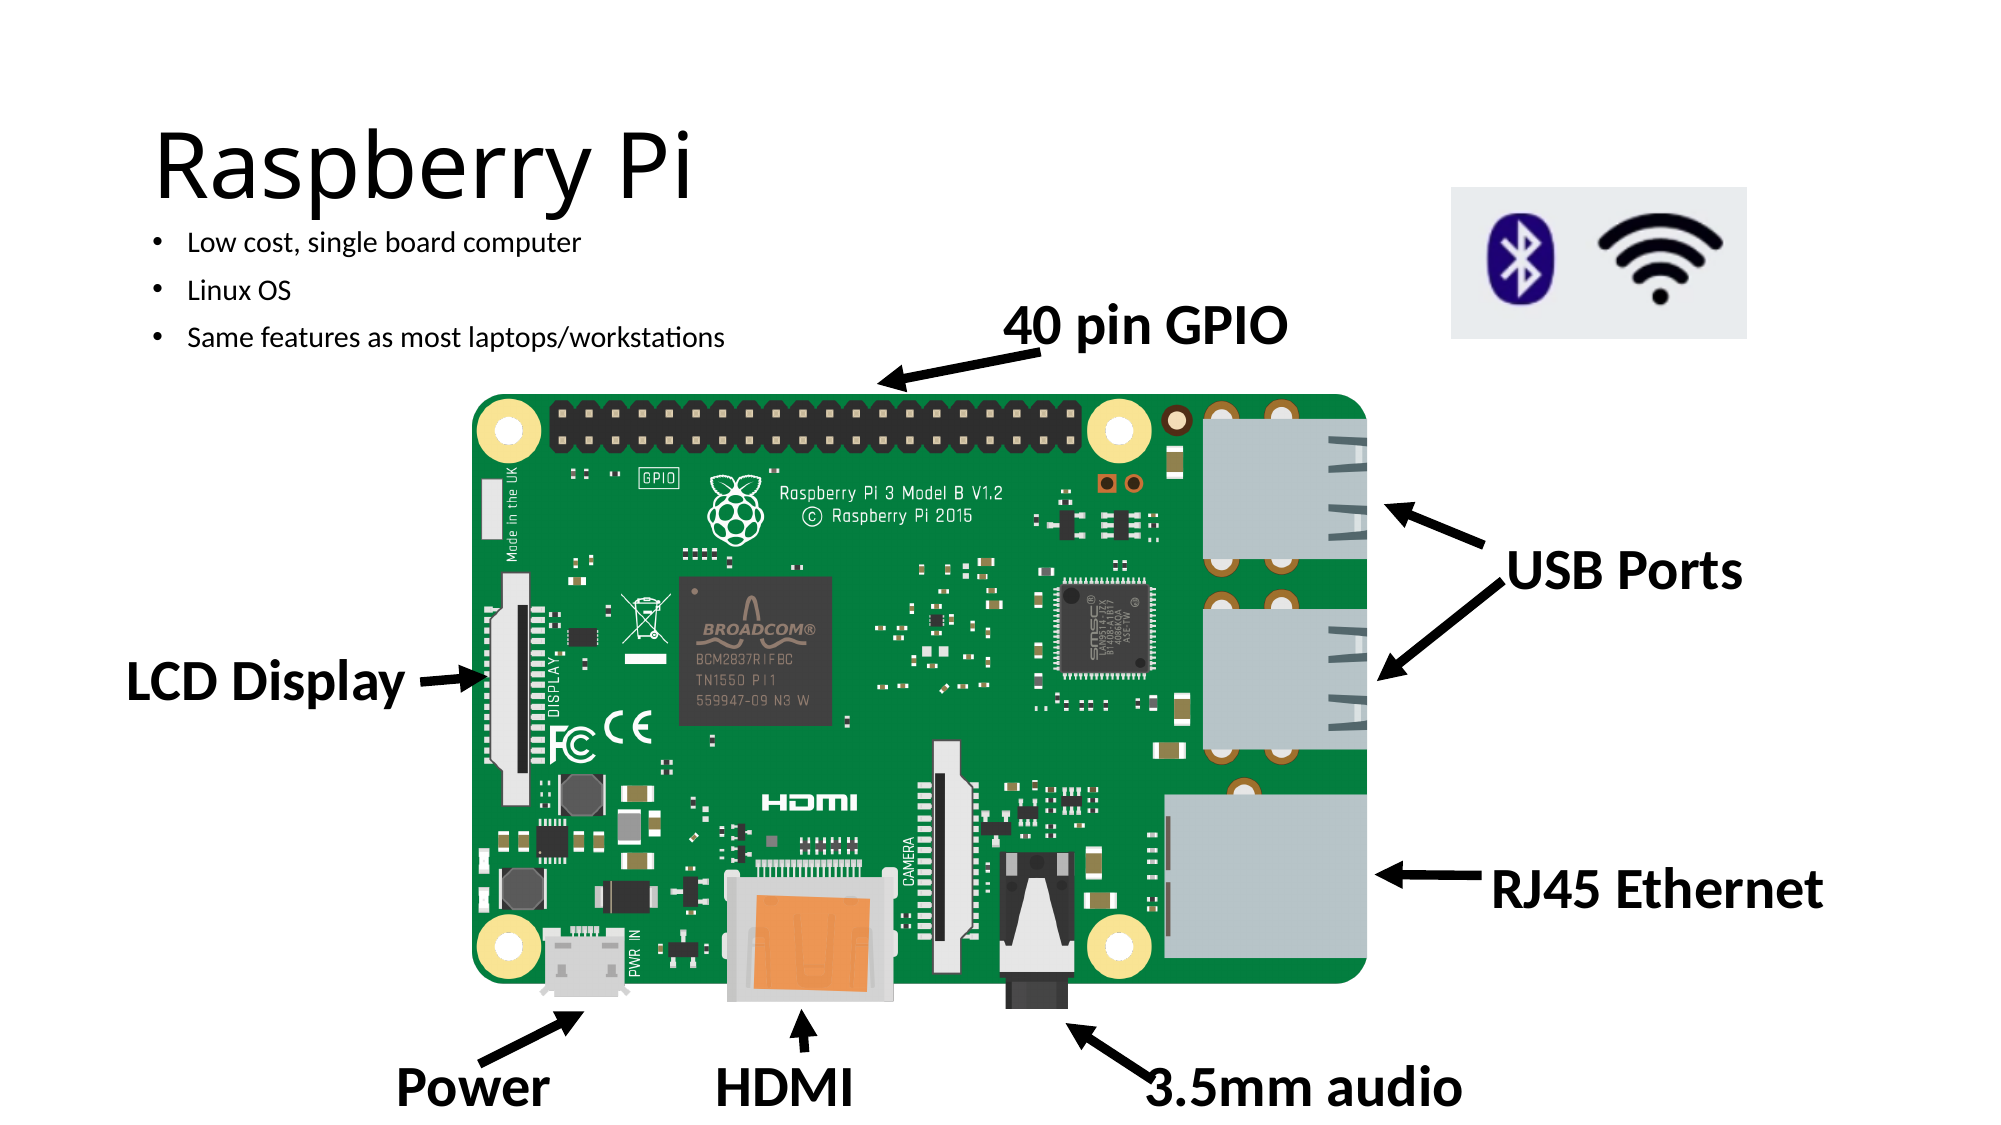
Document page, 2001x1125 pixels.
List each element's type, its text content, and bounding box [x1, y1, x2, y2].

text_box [1376, 580, 1503, 682]
text_box RJ45 Ethernet [1432, 842, 1883, 928]
text_box LCD Display [41, 634, 471, 720]
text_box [1065, 1023, 1154, 1081]
text_box 3.5mm audio [1079, 1040, 1530, 1125]
text_box USB Ports [1399, 523, 1850, 609]
text_box Power [248, 1040, 699, 1125]
picture [1451, 187, 1747, 339]
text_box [801, 1008, 805, 1053]
picture [471, 394, 1368, 1009]
text_box 40 pin GPIO [921, 278, 1372, 364]
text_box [1383, 504, 1484, 546]
title Raspberry Pi [137, 59, 1863, 219]
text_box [479, 1011, 585, 1065]
list Low cost, single board computer Linux OS Same features as most laptops/workstations [137, 219, 1881, 363]
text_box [420, 676, 488, 683]
text_box HDMI [699, 1040, 1011, 1125]
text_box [876, 351, 1041, 384]
